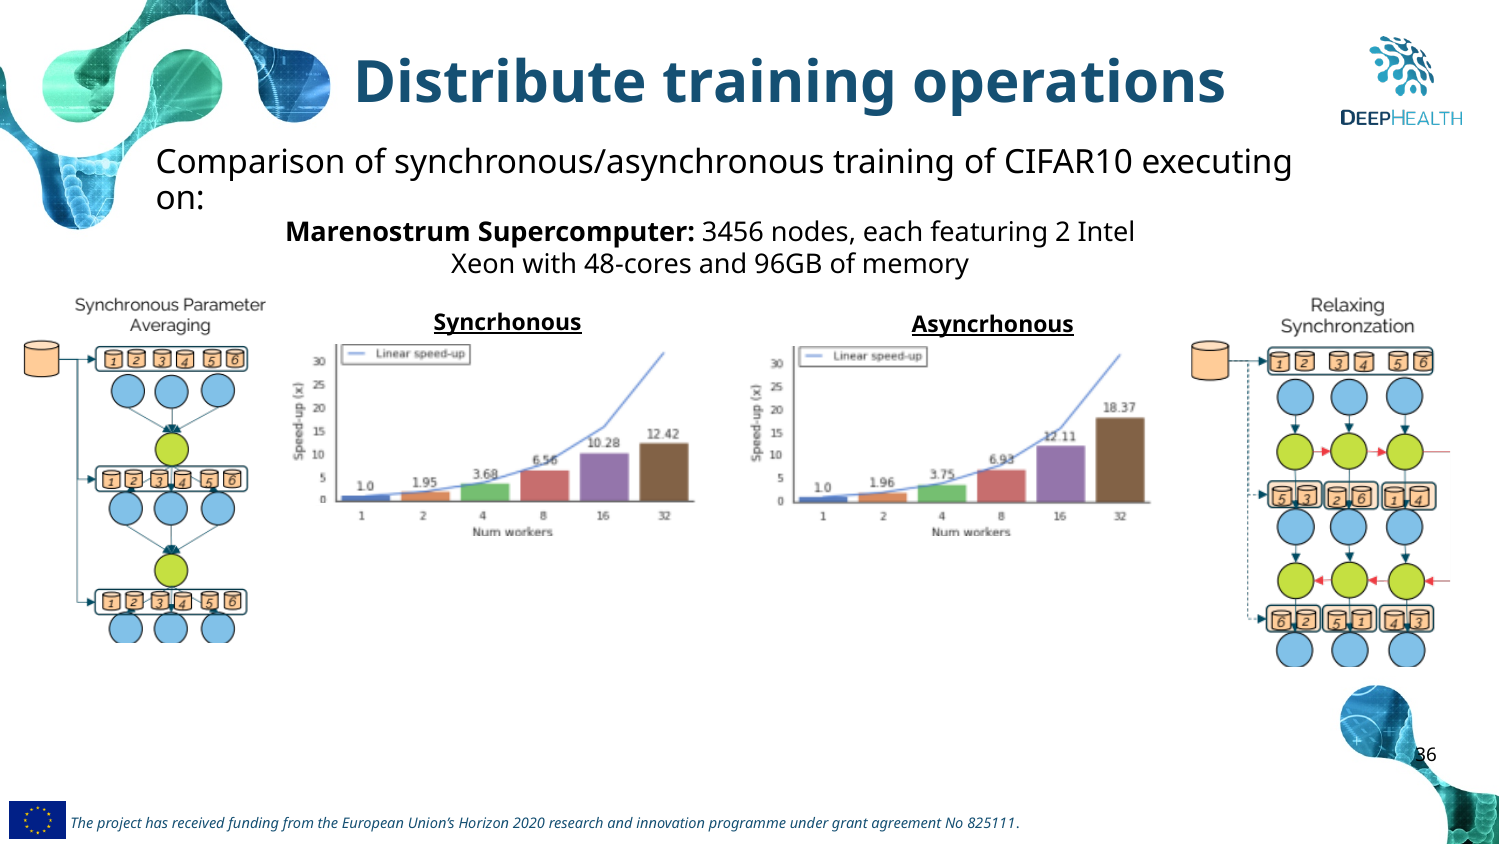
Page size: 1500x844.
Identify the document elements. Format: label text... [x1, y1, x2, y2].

text_box Marenostrum Supercomputer: 3456 nodes, each featuring 2 Intel Xeon with 48-cores and 96GB of memory [248, 206, 1173, 287]
picture [0, 0, 1499, 844]
text_box Asyncrhonous [793, 301, 1191, 345]
list Distribute training operations [344, 45, 1251, 117]
text_box Syncrhonous [308, 300, 708, 343]
list Comparison of synchronous/asynchronous training of CIFAR10 executing on: [140, 137, 1360, 217]
